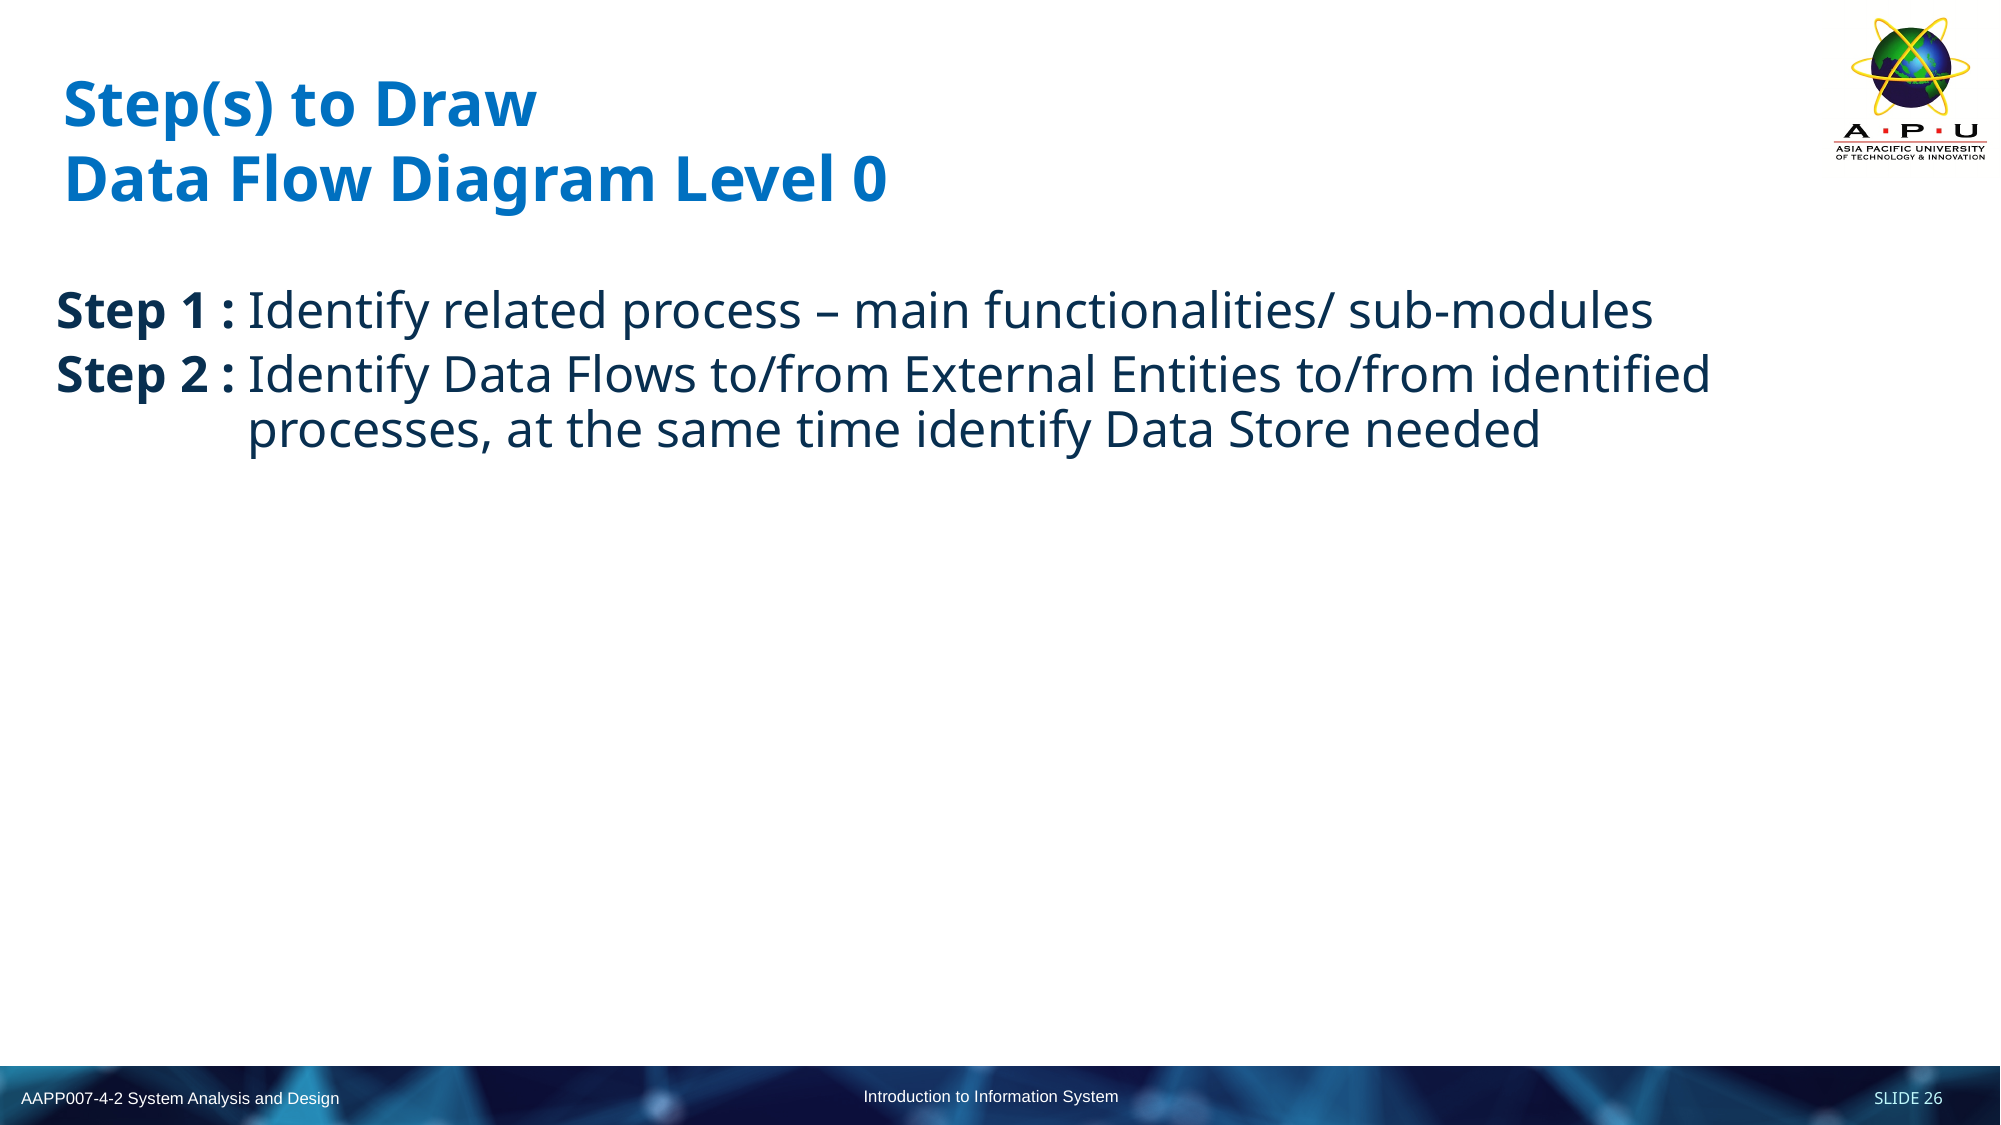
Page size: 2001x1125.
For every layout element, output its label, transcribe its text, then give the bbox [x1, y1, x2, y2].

picture [1822, 0, 2000, 178]
picture [0, 1066, 2000, 1125]
title Step(s) to Draw Data Flow Diagram Level 0 [48, 45, 1764, 233]
list Step 1 : Identify related process – main functionalities/ sub-modules Step 2 : Identify Data Flows to/from External Entities to/from identified processes, at the same time identify Data Store needed [41, 278, 1969, 1021]
